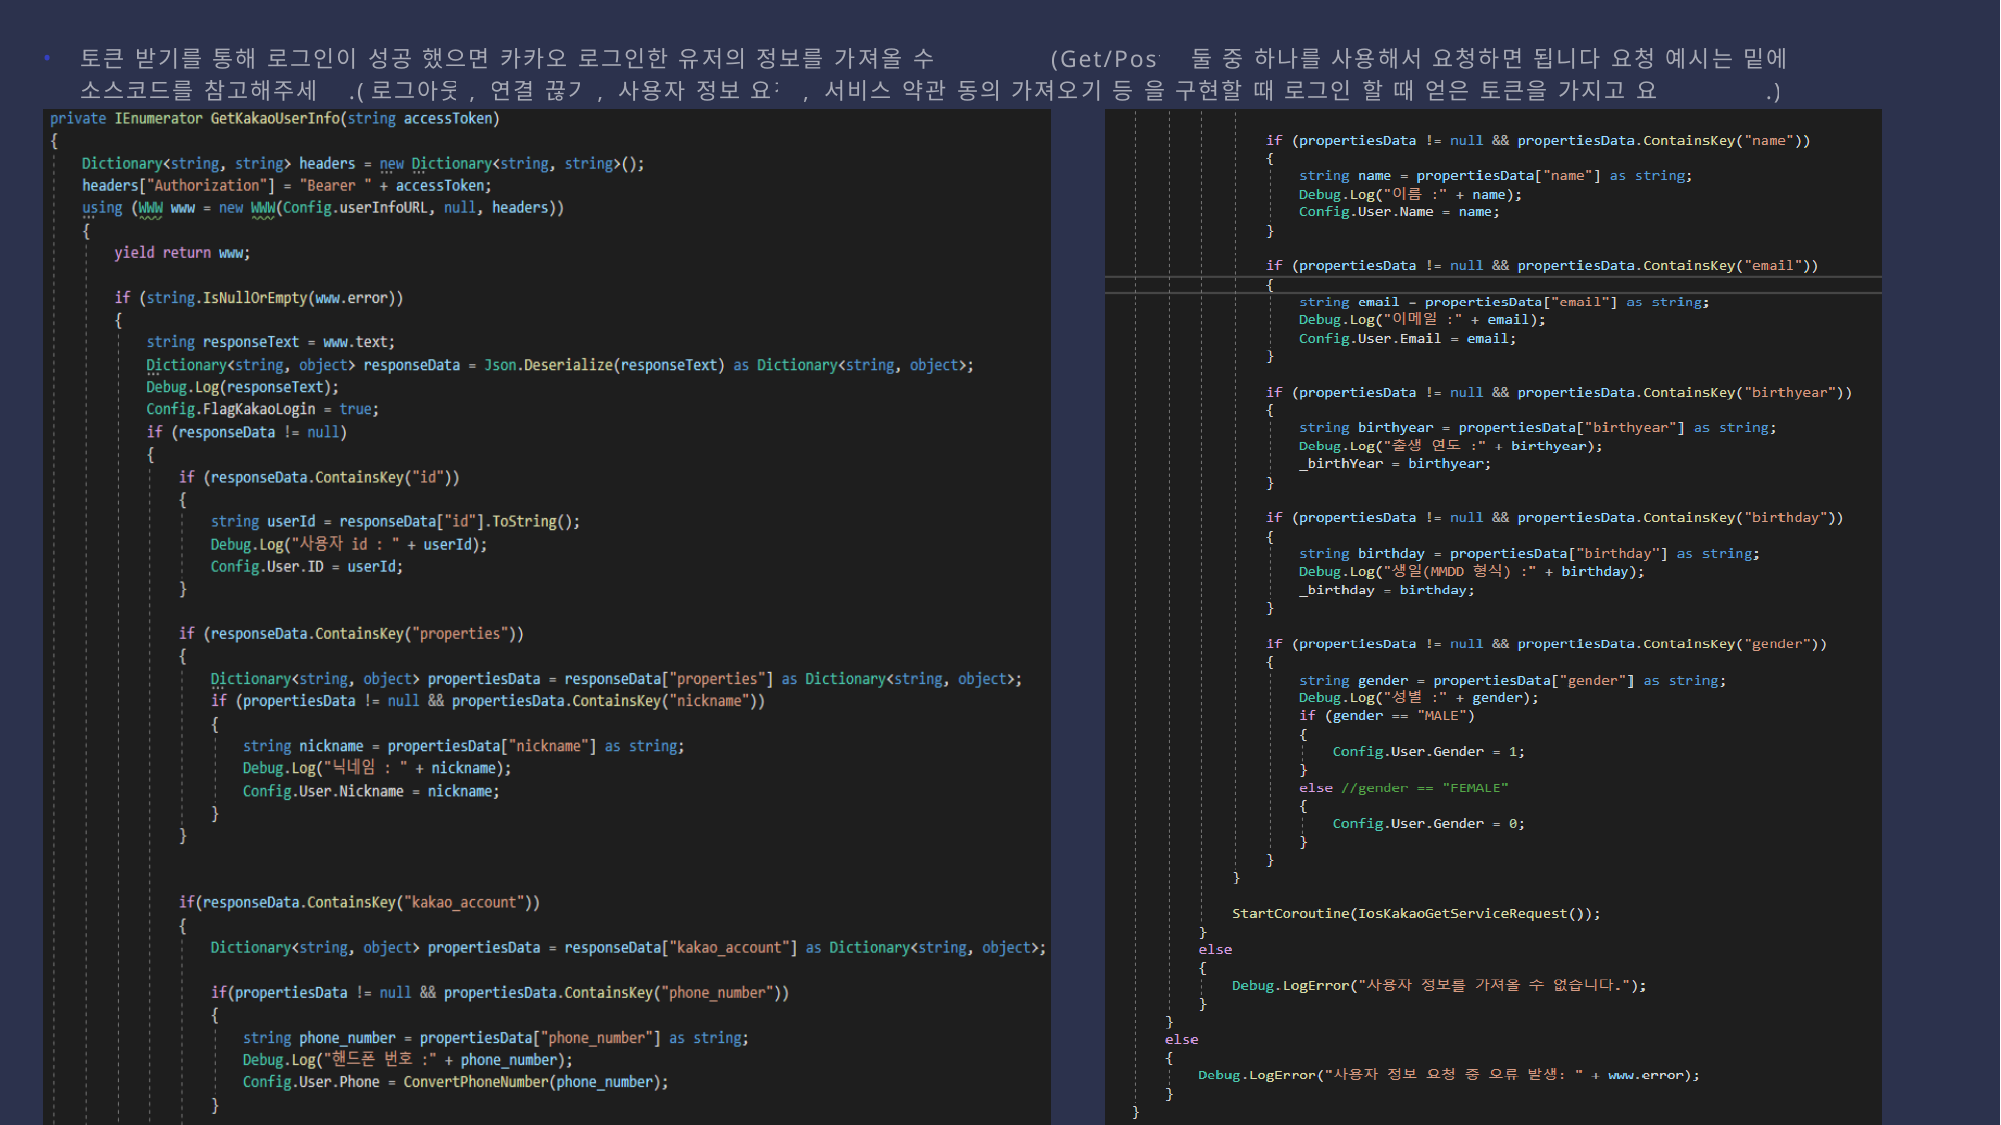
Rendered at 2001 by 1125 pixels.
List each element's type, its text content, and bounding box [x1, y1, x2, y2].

picture [1105, 109, 1882, 1125]
picture [43, 109, 1051, 1125]
list 토큰 받기를 통해 로그인이 성공 했으면 카카오 로그인한 유저의 정보를 가져올 수 있습니다 (Get/Post) 둘 중 하나를 사용해서 요청하면 됩니다 요청 예시는 밑에 사진의 소스코드를 참고해주세요.(로그아웃, 연결 끊기, 사용자 정보 요청, 서비스 약관 동의 가져오기 등 을 구현할 때 로그인 할 때 얻은 토큰을 가지고 요청 합니다.) [24, 20, 1976, 1100]
